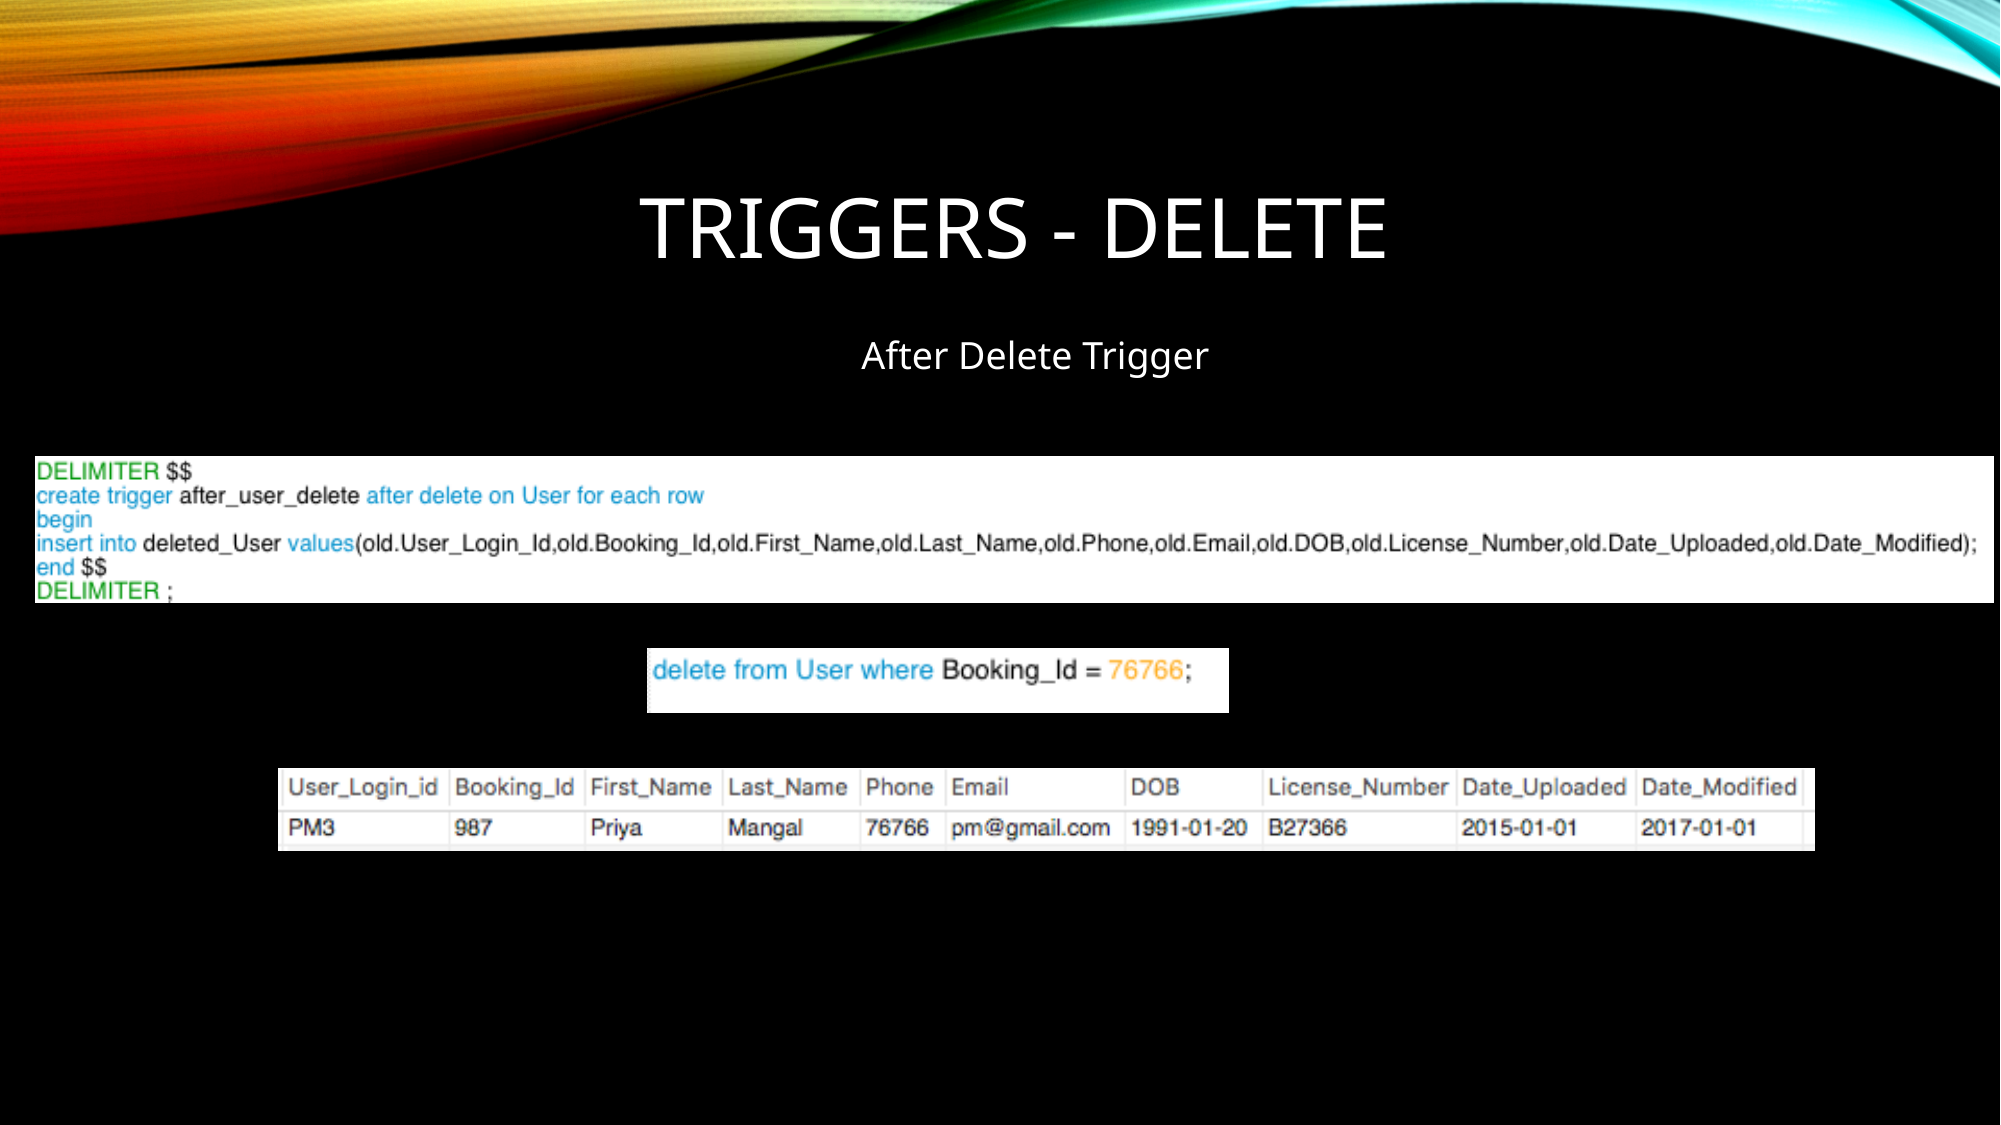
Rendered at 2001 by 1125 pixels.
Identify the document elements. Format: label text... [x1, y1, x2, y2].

picture [0, 0, 2000, 237]
text_box After Delete Trigger [846, 324, 1225, 385]
picture [34, 456, 1995, 603]
title TRIGGERS - DELETE [141, 125, 1888, 338]
picture [278, 768, 1815, 851]
picture [646, 647, 1229, 713]
